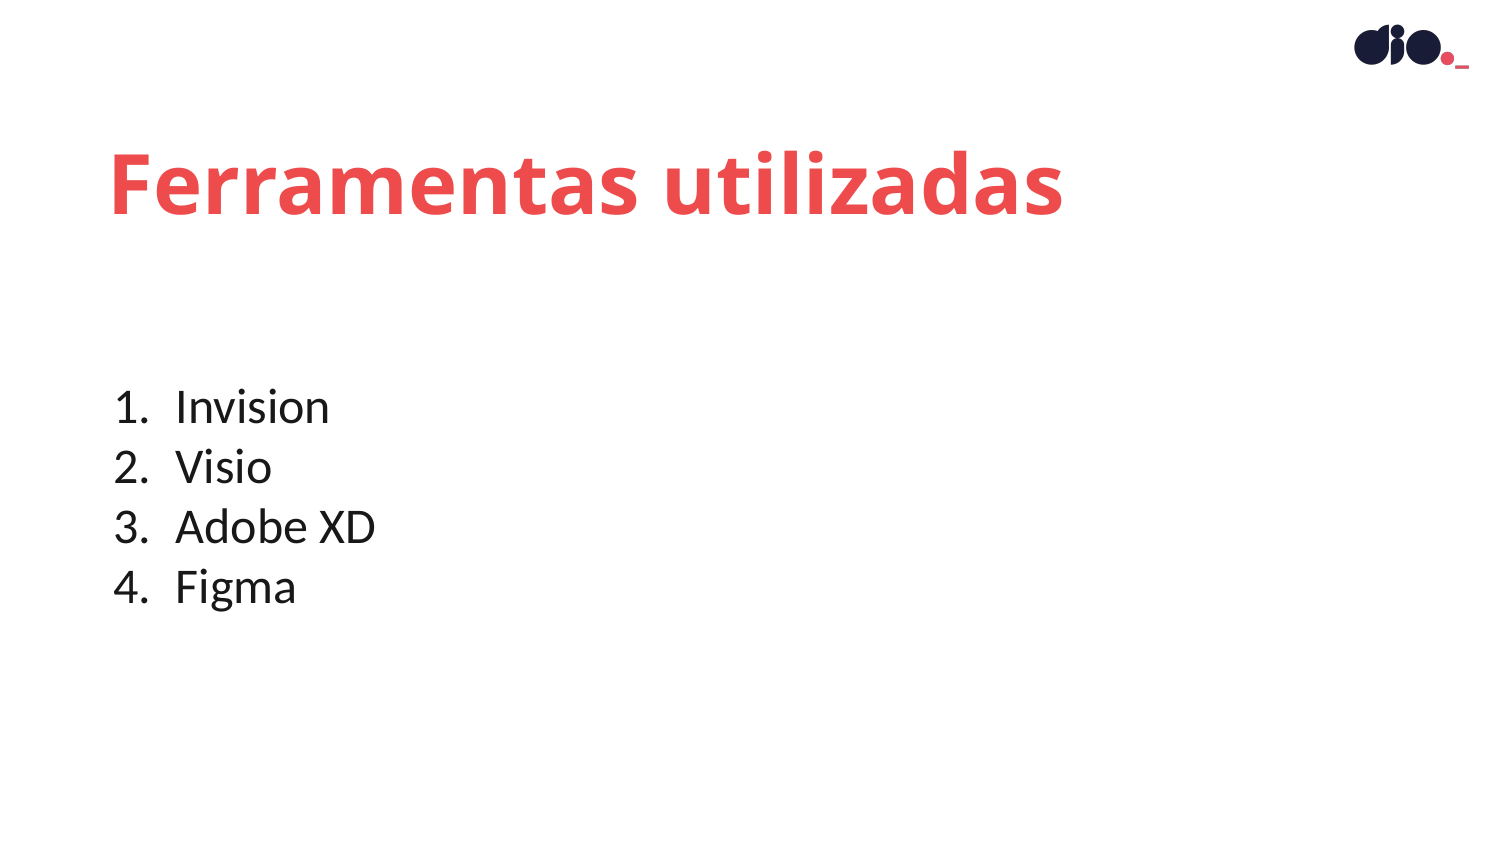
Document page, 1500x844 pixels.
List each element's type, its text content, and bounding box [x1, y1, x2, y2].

picture [1339, 15, 1479, 78]
text_box [88, 524, 1418, 593]
text_box Ferramentas utilizadas [92, 104, 1309, 243]
text_box Invision Visio Adobe XD Figma [85, 430, 663, 557]
